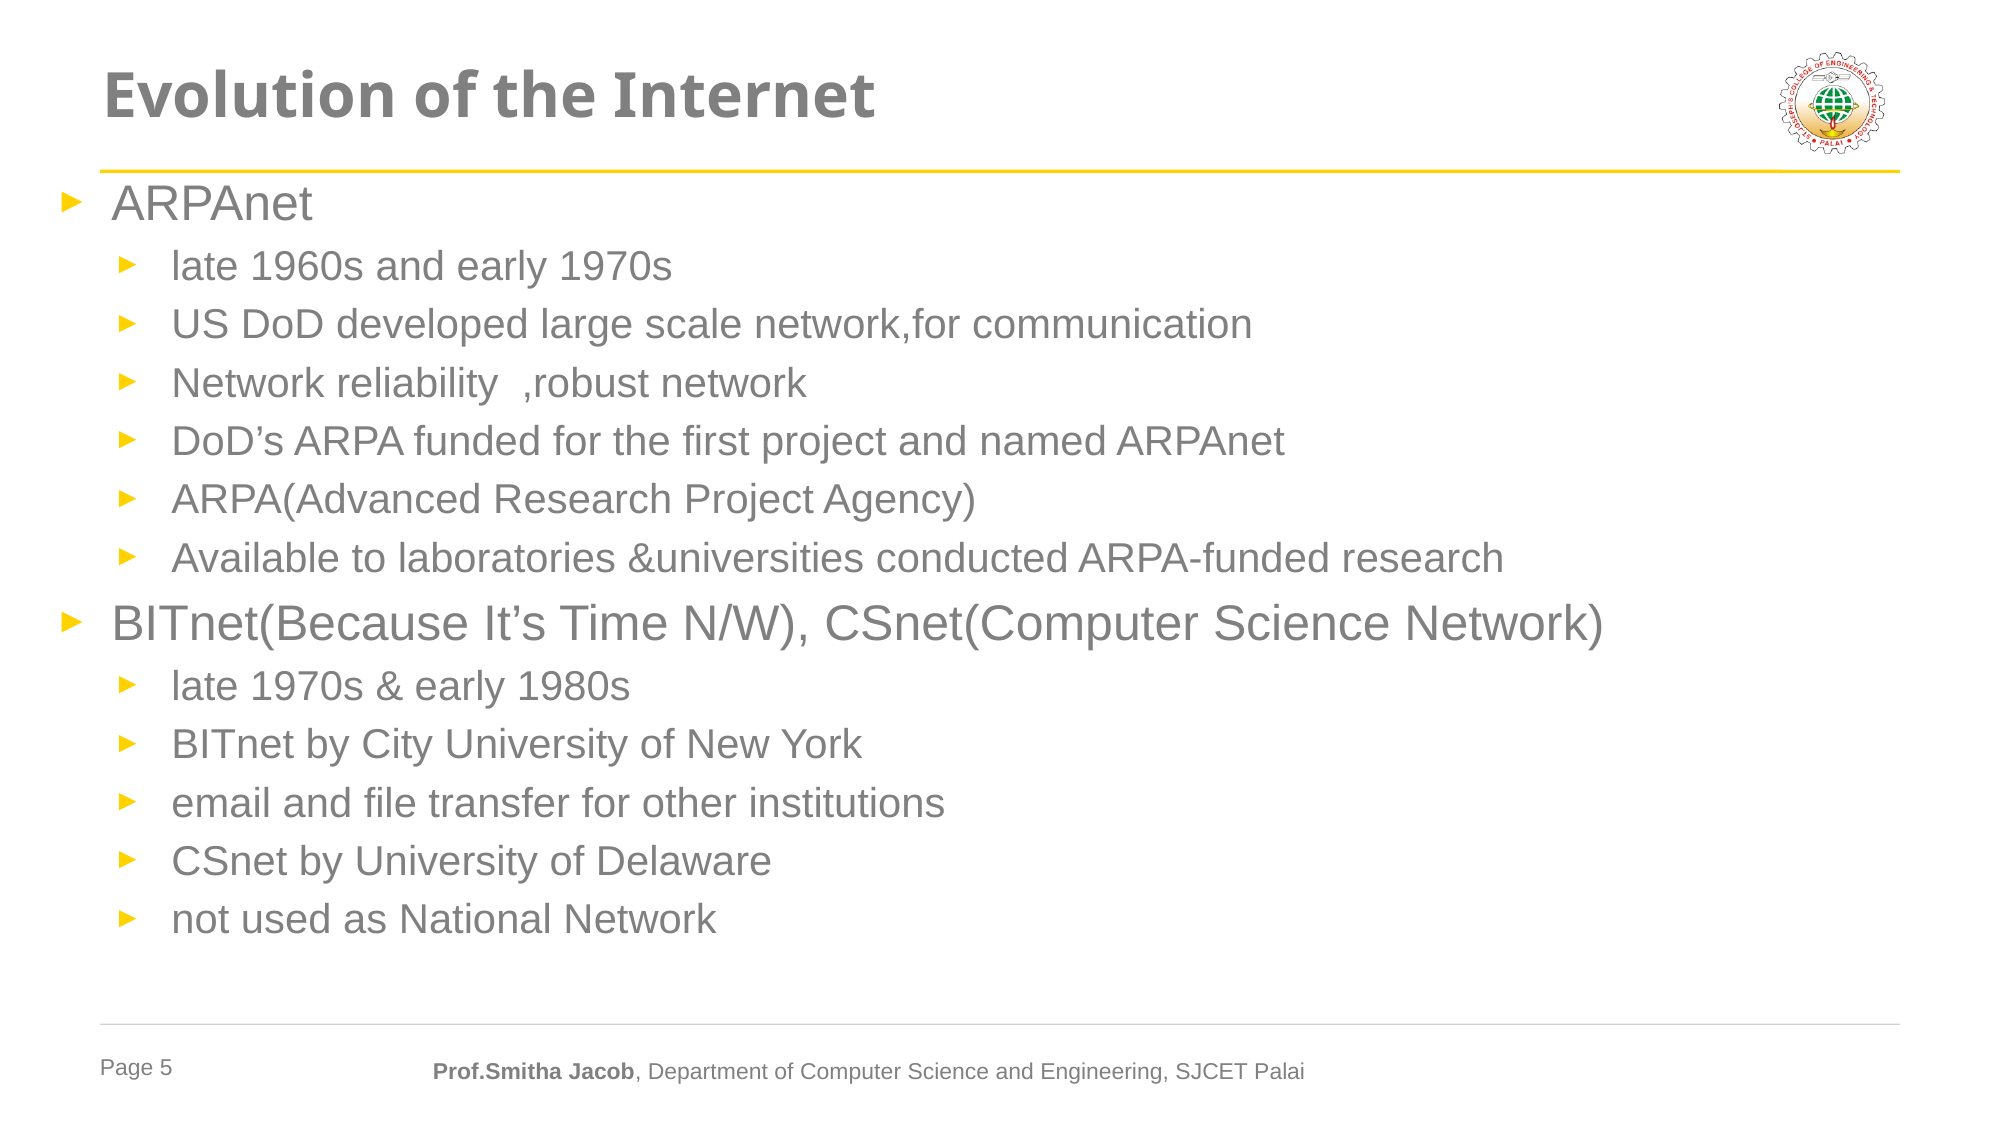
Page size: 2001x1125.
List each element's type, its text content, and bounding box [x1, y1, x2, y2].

list ARPAnet late 1960s and early 1970s US DoD developed large scale network,for communication Network reliability ,robust network DoD’s ARPA funded for the first project and named ARPAnet ARPA(Advanced Research Project Agency) Available to laboratories &universities conducted ARPA-funded research BITnet(Because It’s Time N/W), CSnet(Computer Science Network) late 1970s & early 1980s BITnet by City University of New York email and file transfer for other institutions CSnet by University of Delaware not used as National Network [55, 170, 1804, 419]
title Evolution of the Internet [102, 66, 1613, 171]
picture [1779, 52, 1885, 154]
